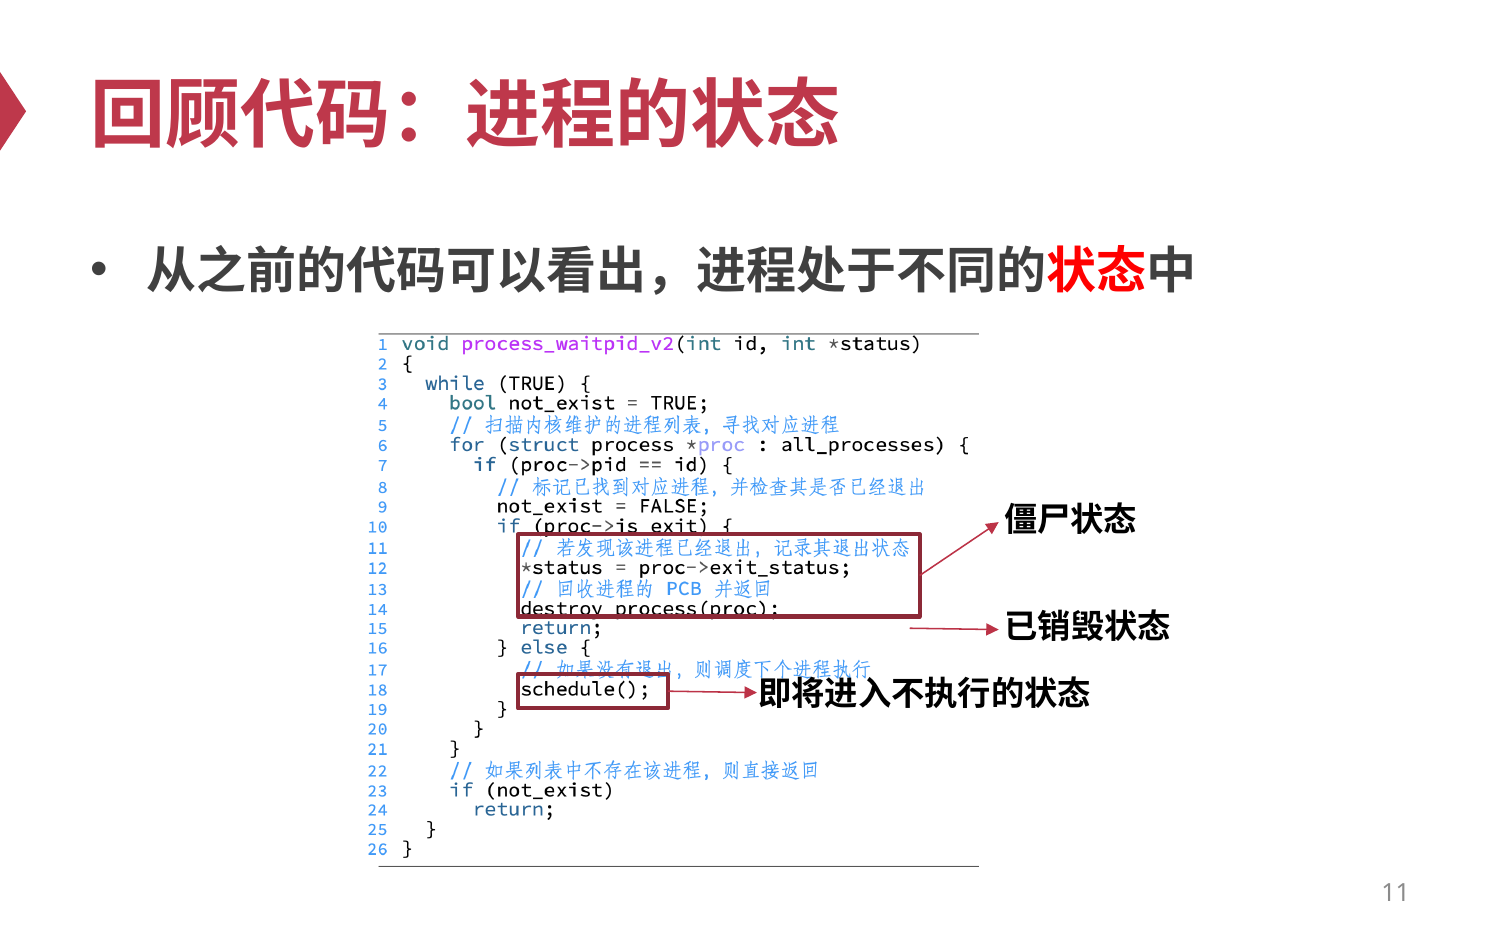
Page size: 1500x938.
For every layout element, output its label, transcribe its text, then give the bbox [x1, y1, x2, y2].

slide_number 11 [1074, 868, 1425, 919]
text_box 僵尸状态 [989, 490, 1153, 546]
list 从之前的代码可以看出，进程处于不同的状态中 [75, 218, 1425, 838]
text_box 切换 [989, 630, 999, 636]
title 回顾代码：进程的状态 [75, 37, 1425, 186]
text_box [919, 521, 999, 576]
text_box 已销毁状态 [989, 597, 1186, 653]
picture [358, 326, 979, 873]
text_box 即将进入不执行的状态 [985, 664, 1107, 720]
